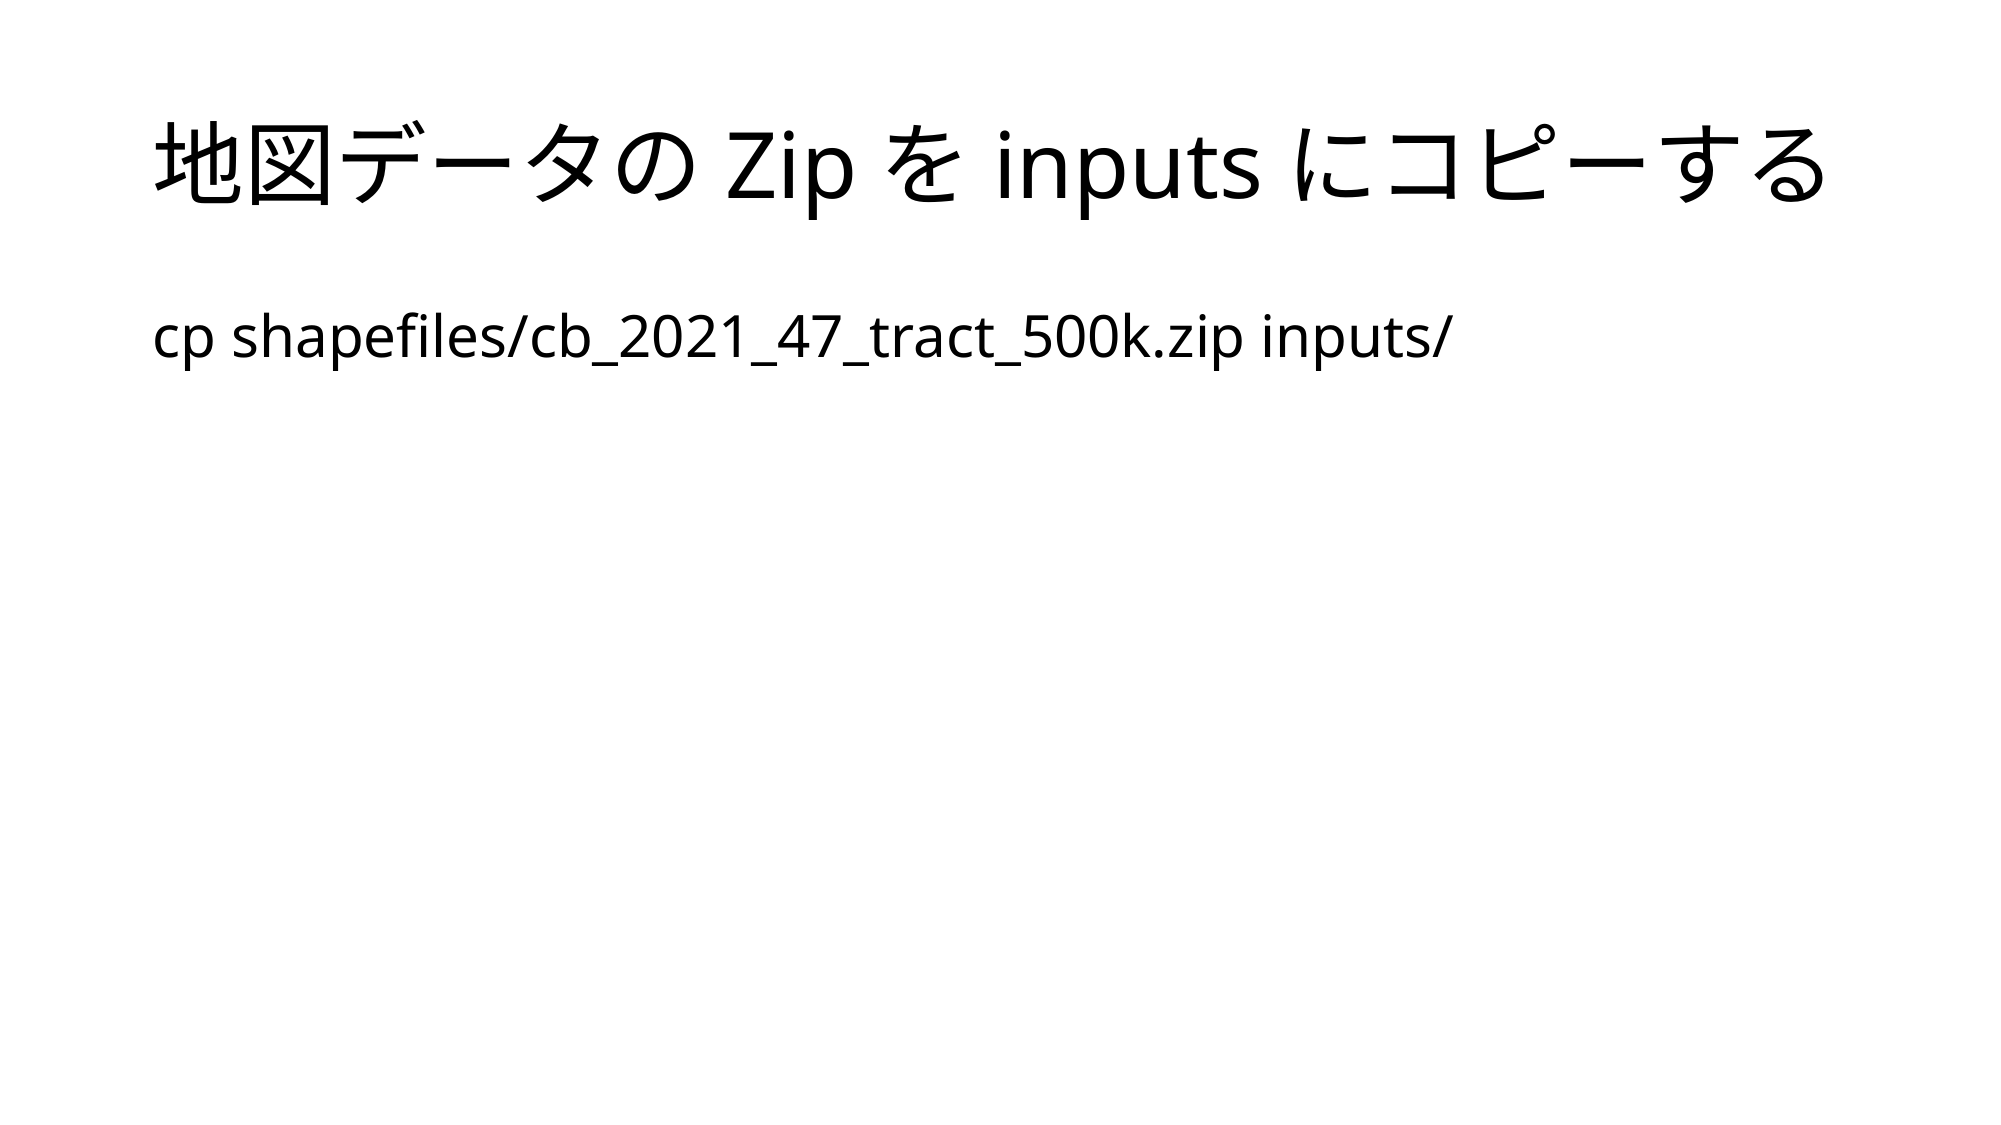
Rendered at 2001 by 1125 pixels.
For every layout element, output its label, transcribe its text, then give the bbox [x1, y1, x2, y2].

title 地図データのZipをinputsにコピーする [137, 59, 1863, 278]
list cp shapefiles/cb_2021_47_tract_500k.zip inputs/ [137, 299, 1863, 1014]
